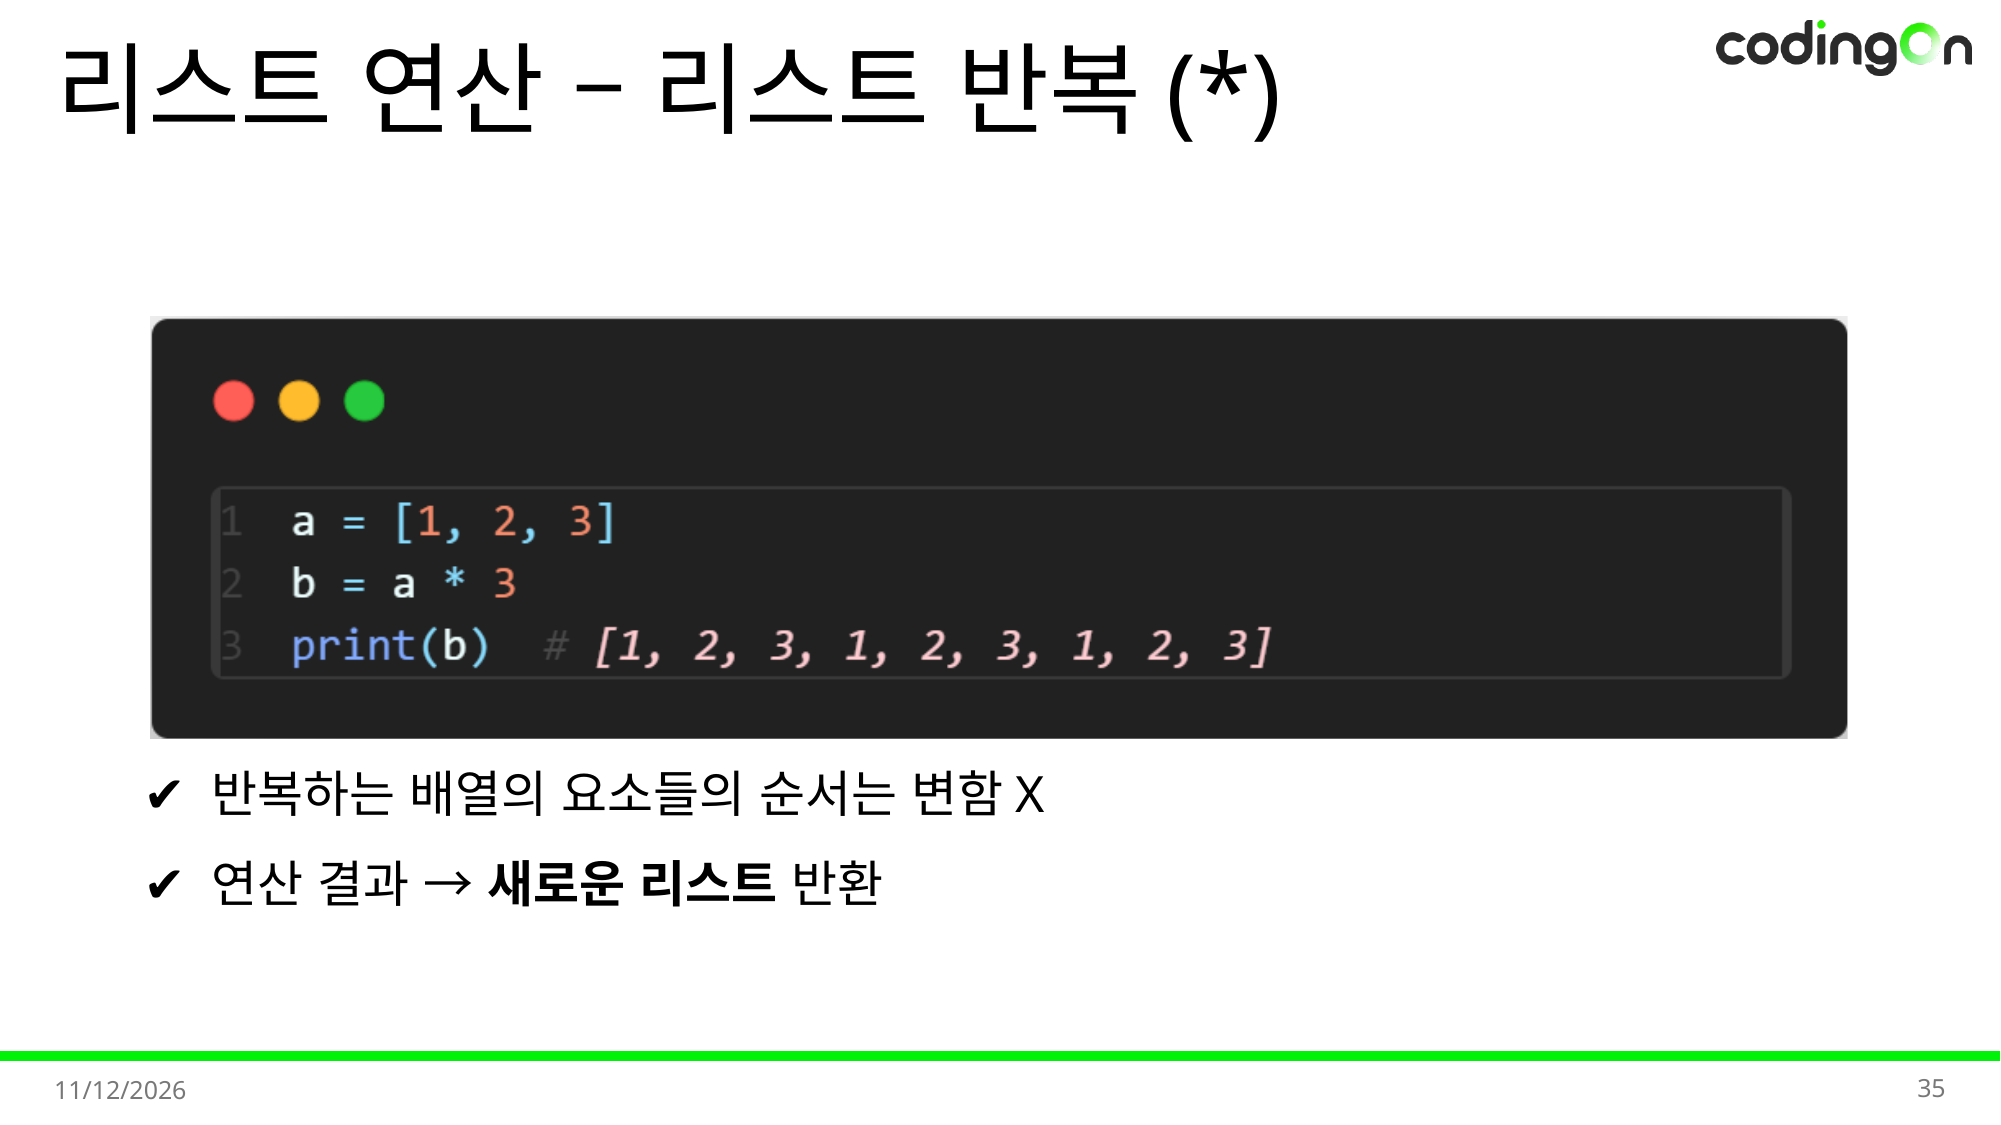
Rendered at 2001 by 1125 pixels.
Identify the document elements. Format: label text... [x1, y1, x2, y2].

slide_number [39, 1061, 490, 1122]
text_box ✔️ 반복하는 배열의 요소들의 순서는 변함X ✔️ 연산 결과 → 새로운 리스트 반환 [128, 724, 1440, 920]
title 리스트 연산 – 리스트 반복(*) [41, 0, 1767, 188]
picture [1767, 20, 1972, 76]
picture [149, 316, 1848, 739]
slide_number 35 [1510, 1059, 1961, 1120]
